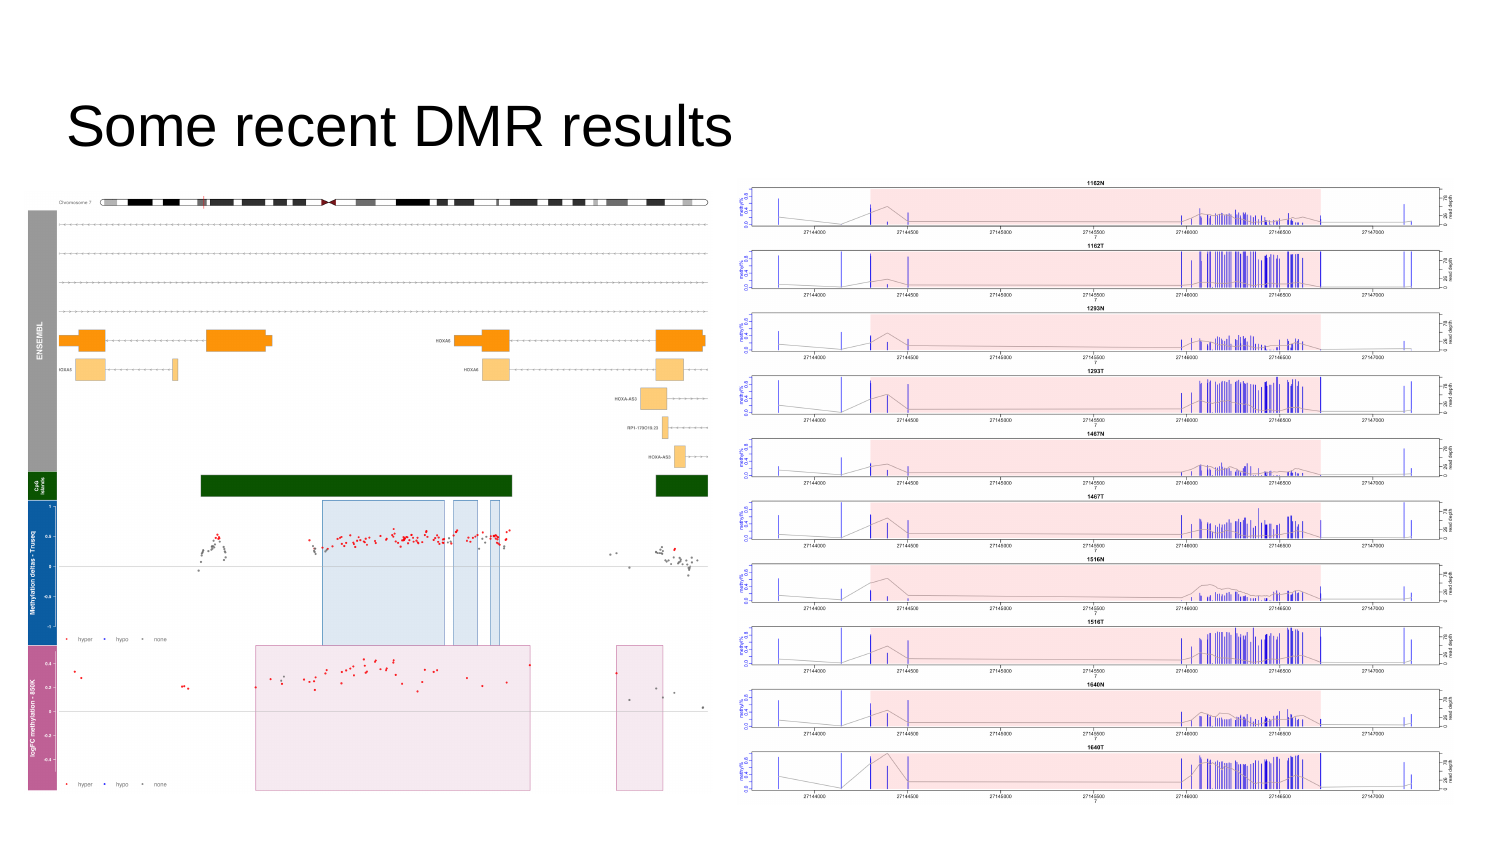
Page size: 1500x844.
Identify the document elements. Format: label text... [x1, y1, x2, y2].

picture [24, 191, 713, 794]
picture [737, 177, 1455, 806]
title Some recent DMR results [51, 72, 1449, 167]
